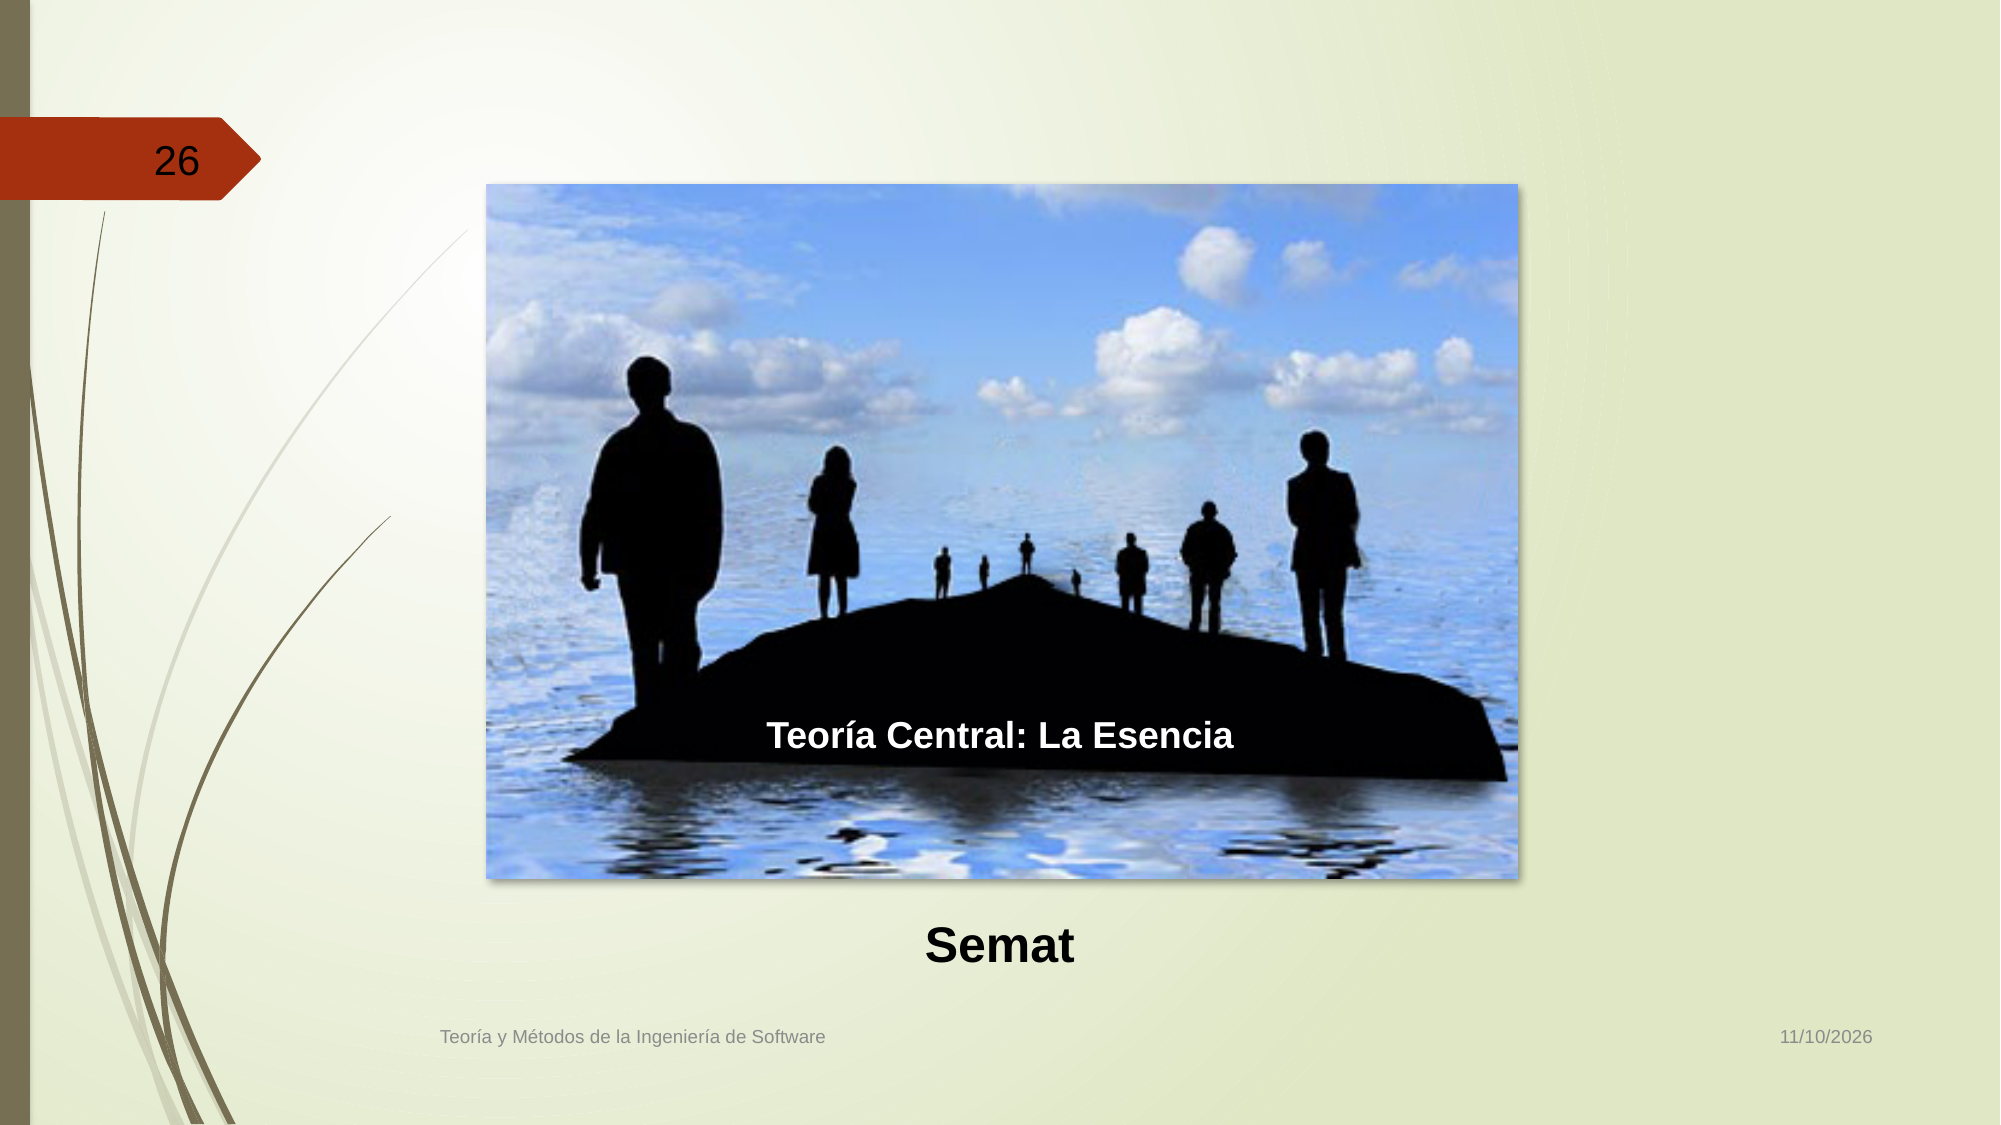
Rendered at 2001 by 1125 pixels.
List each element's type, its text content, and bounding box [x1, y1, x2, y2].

footer Teoría y Métodos de la Ingeniería de Software [424, 1006, 1675, 1067]
slide_number 26 [87, 129, 216, 190]
picture [485, 184, 1519, 879]
text_box Semat [456, 904, 1544, 980]
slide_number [1699, 1005, 1888, 1067]
